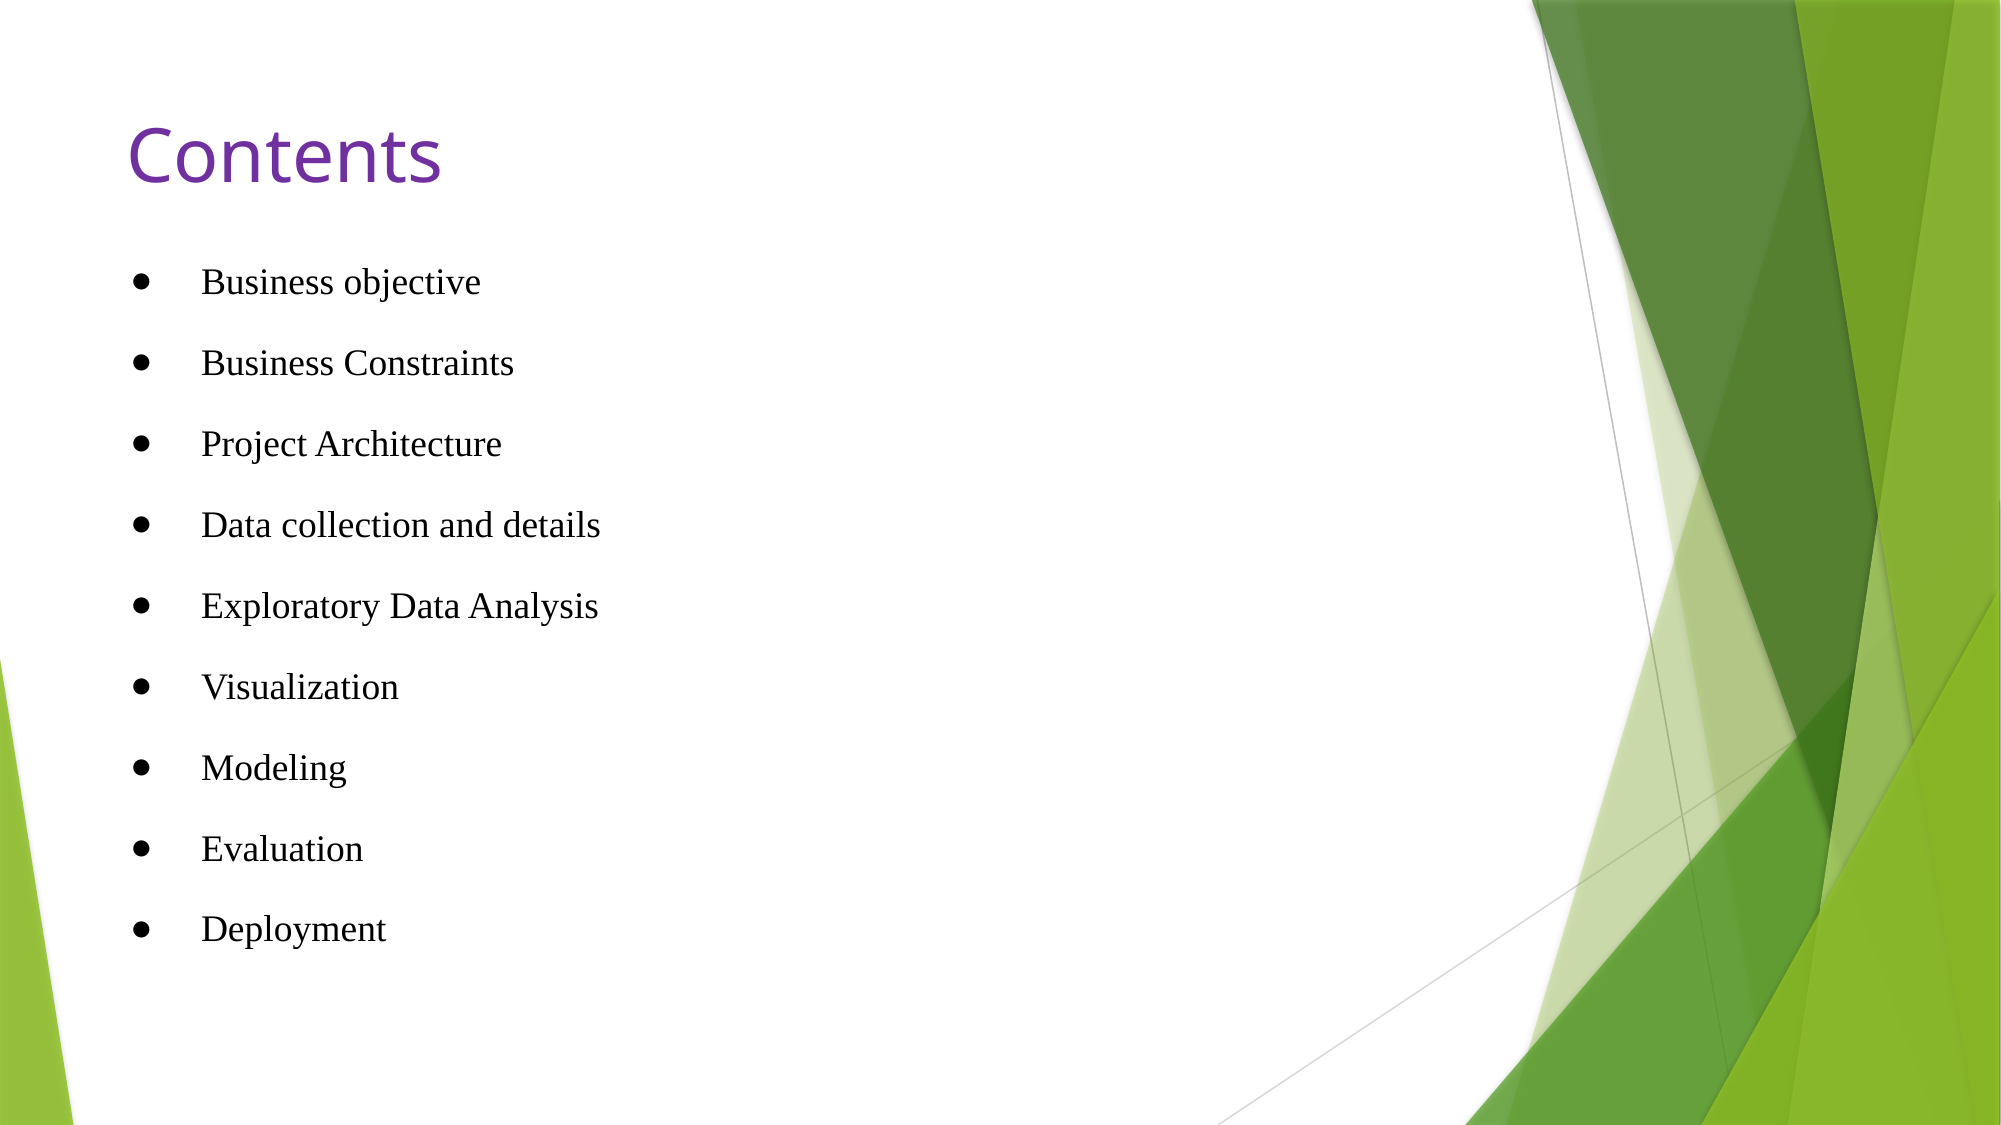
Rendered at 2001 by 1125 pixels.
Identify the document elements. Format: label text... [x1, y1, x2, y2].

list Business objective Business Constraints Project Architecture Data collection and details Exploratory Data Analysis Visualization Modeling Evaluation Deployment [111, 254, 1522, 991]
title Contents [111, 99, 1522, 254]
